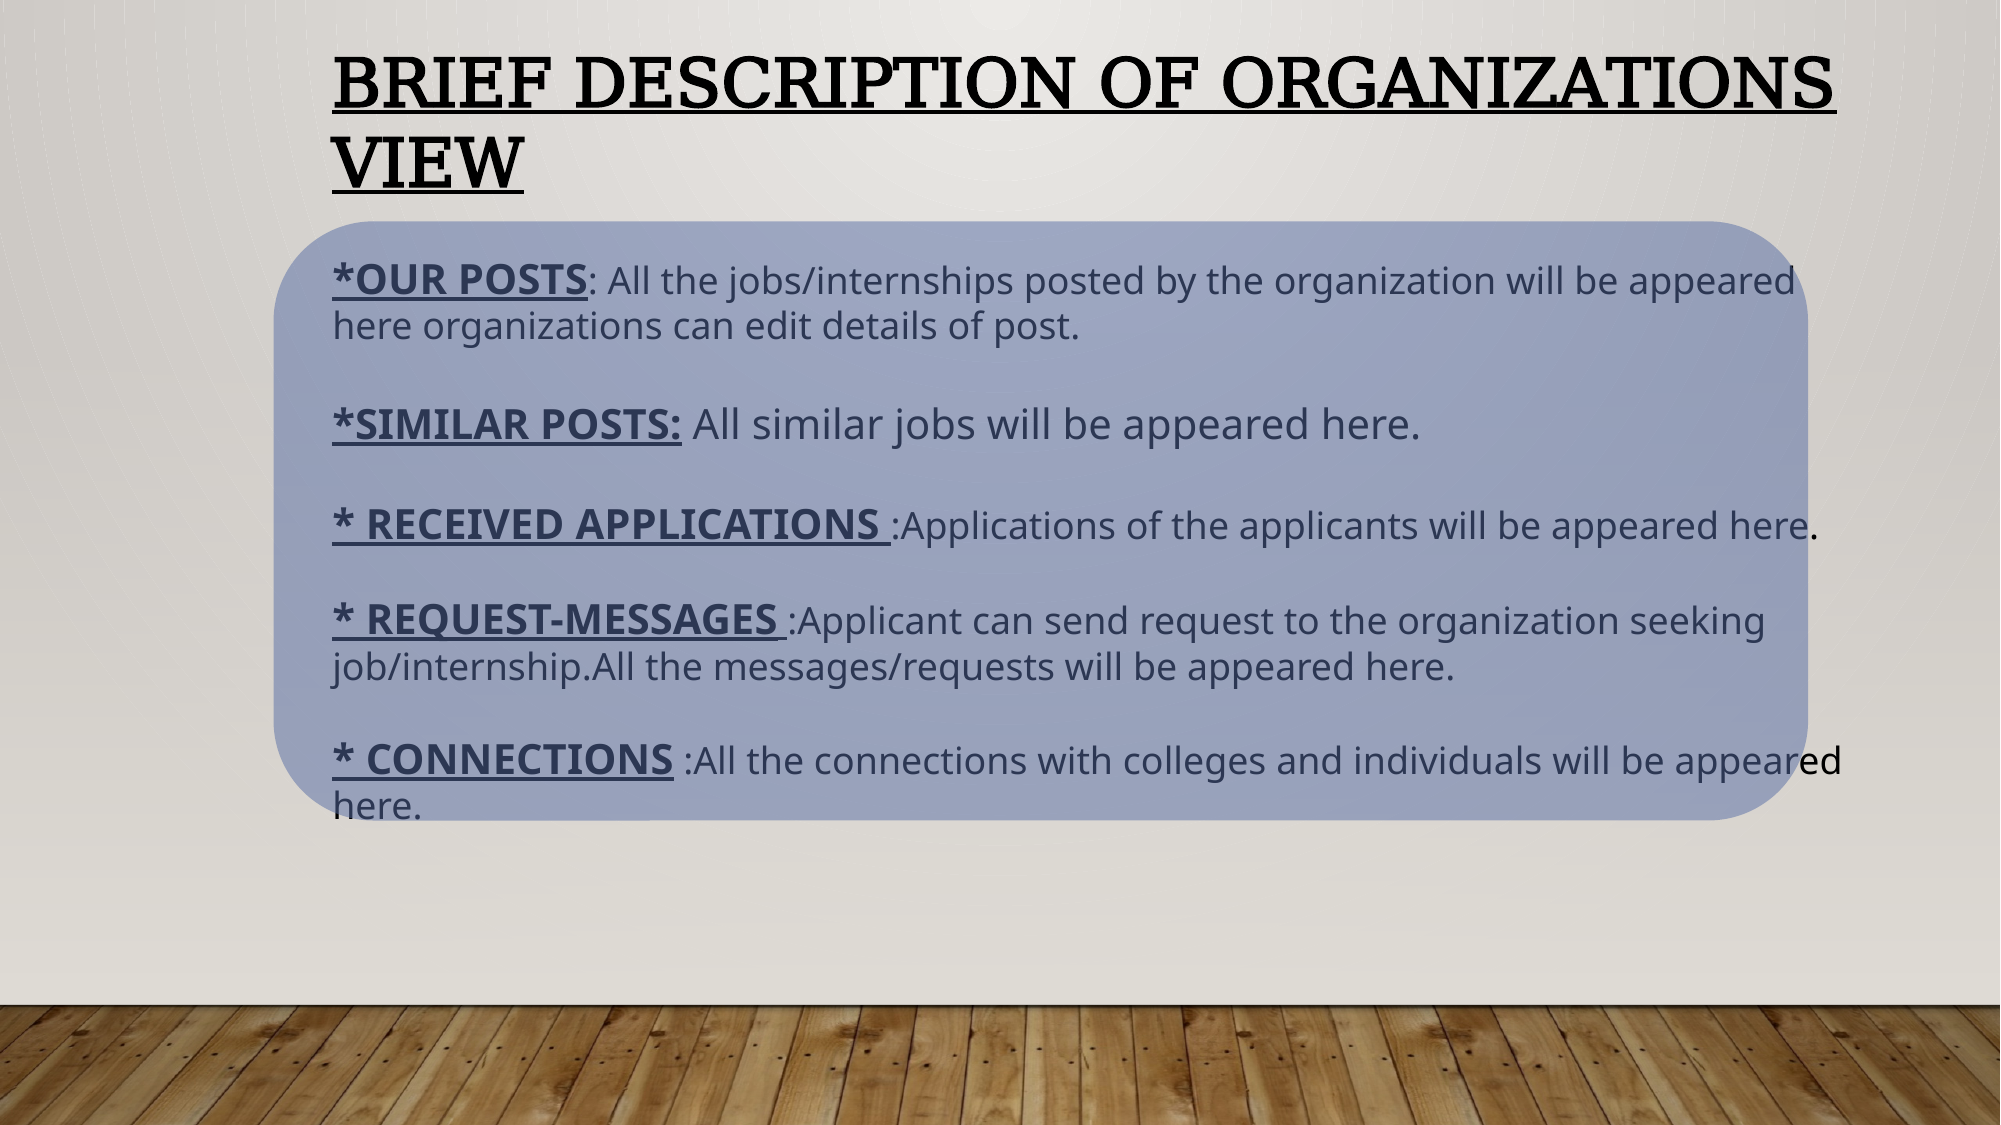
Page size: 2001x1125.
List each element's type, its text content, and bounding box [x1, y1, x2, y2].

text_box [273, 221, 1809, 821]
text_box *OUR POSTS: All the jobs/internships posted by the organization will be appeared here organizations can edit details of post. *SIMILAR POSTS: All similar jobs will be appeared here. * RECEIVED APPLICATIONS :Applications of the applicants will be appeared here. * REQUEST-MESSAGES :Applicant can send request to the organization seeking job/internship.All the messages/requests will be appeared here. * CONNECTIONS :All the connections with colleges and individuals will be appeared here. [317, 244, 1903, 835]
picture [0, 1005, 2000, 1125]
text_box BRIEF DESCRIPTION OF ORGANIZATIONS VIEW [317, 32, 2000, 208]
